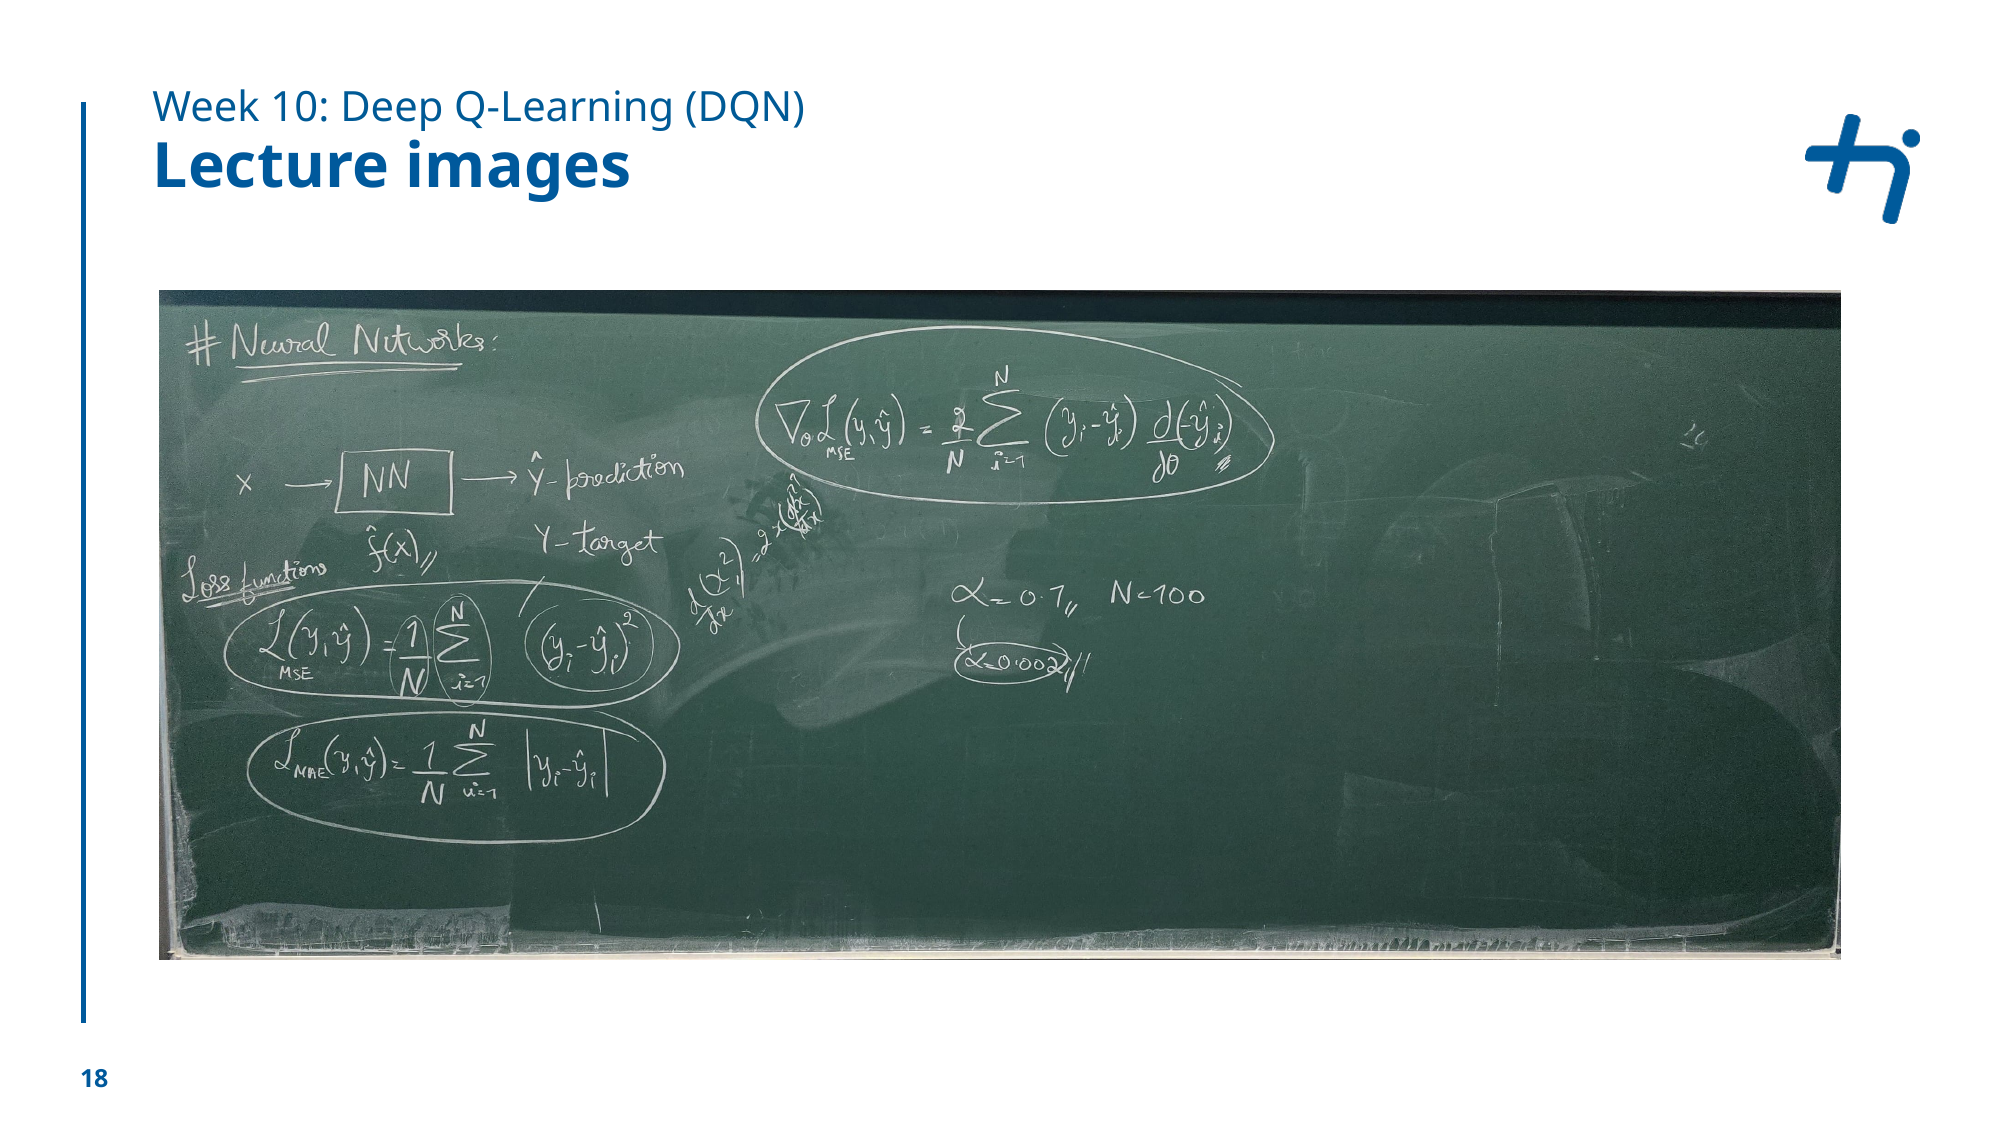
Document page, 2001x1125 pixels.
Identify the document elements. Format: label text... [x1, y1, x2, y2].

slide_number 18 [64, 1047, 488, 1113]
picture [159, 290, 1841, 960]
title Lecture images [137, 161, 1800, 226]
list Week 10: Deep Q-Learning (DQN) [137, 77, 1800, 161]
picture [1801, 110, 1924, 228]
